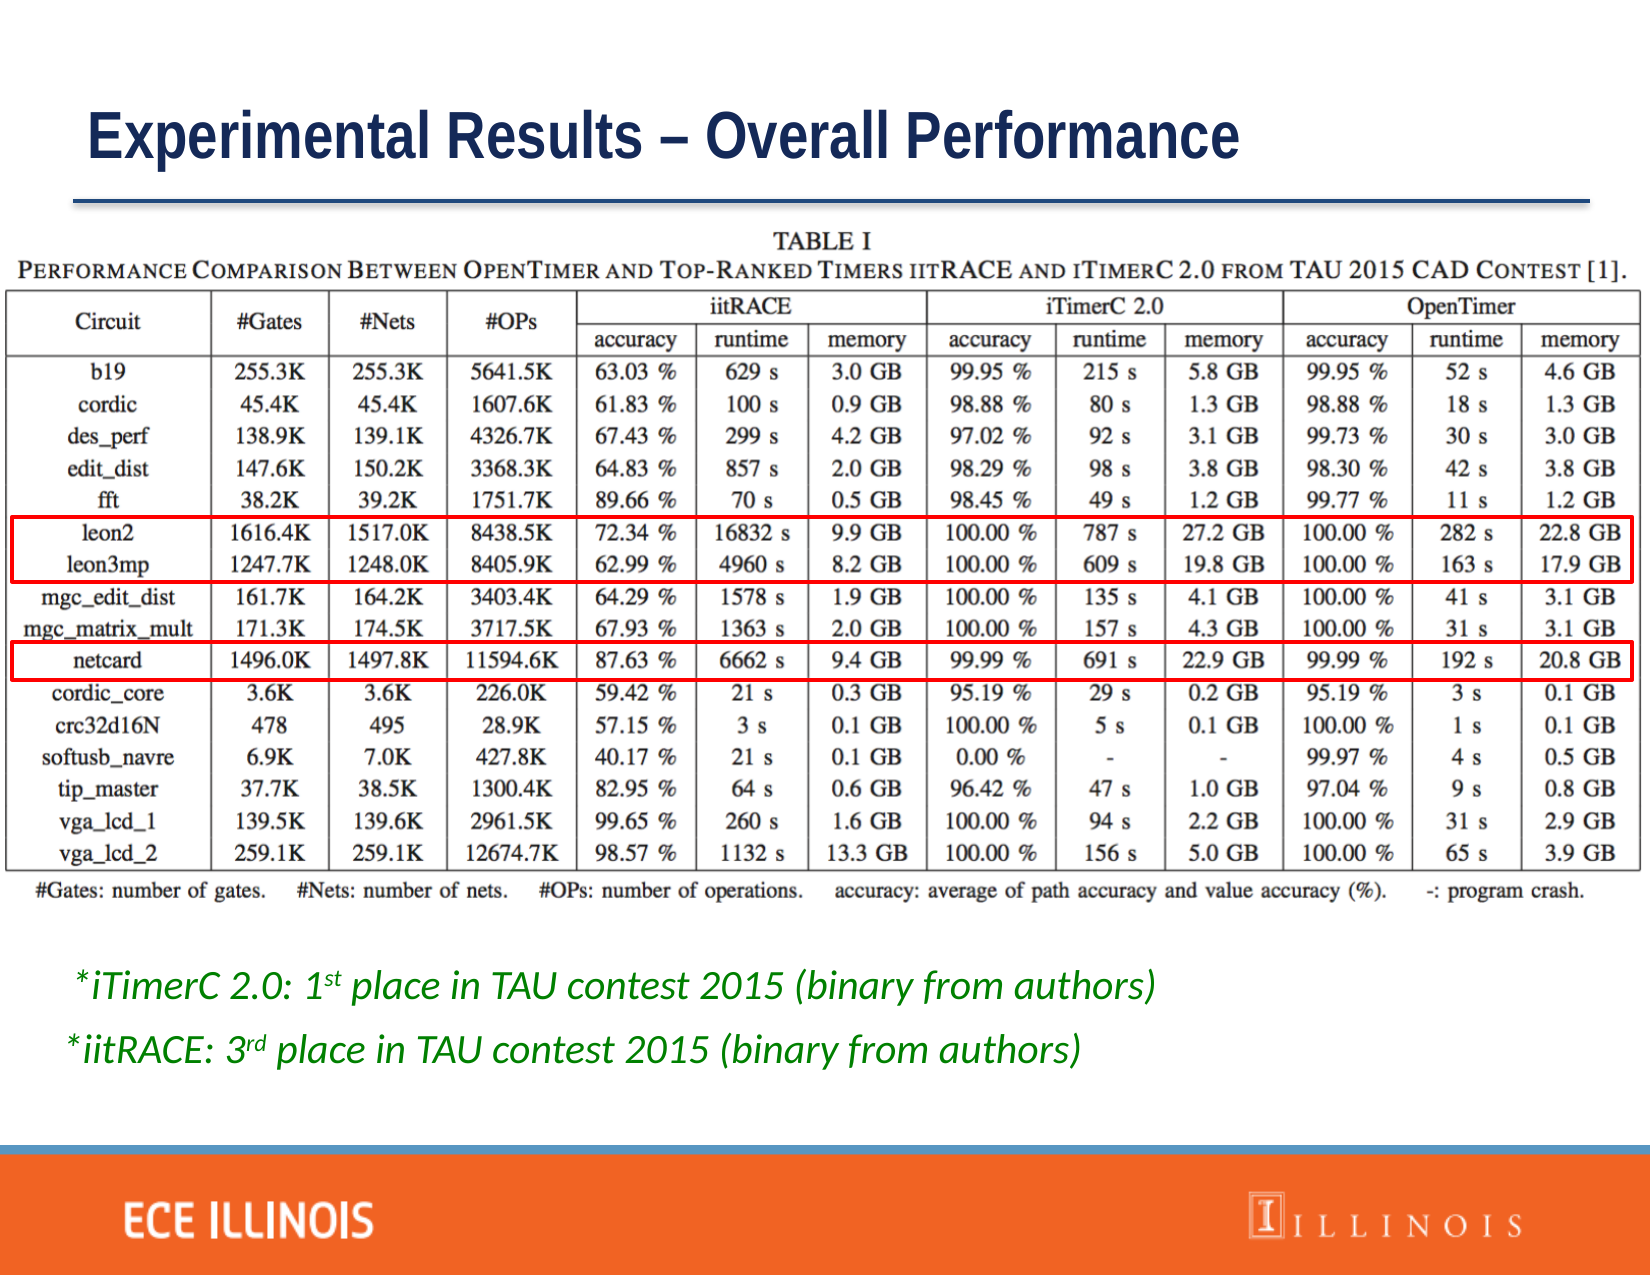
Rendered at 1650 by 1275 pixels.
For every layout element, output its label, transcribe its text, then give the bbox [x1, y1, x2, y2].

text_box *iitRACE: 3rd place in TAU contest 2015 (binary from authors) [47, 1014, 1211, 1080]
list Experimental Results – Overall Performance Comparison [72, 44, 1590, 166]
picture [0, 226, 1650, 911]
text_box *iTimerC 2.0: 1st place in TAU contest 2015 (binary from authors) [56, 950, 1182, 1014]
